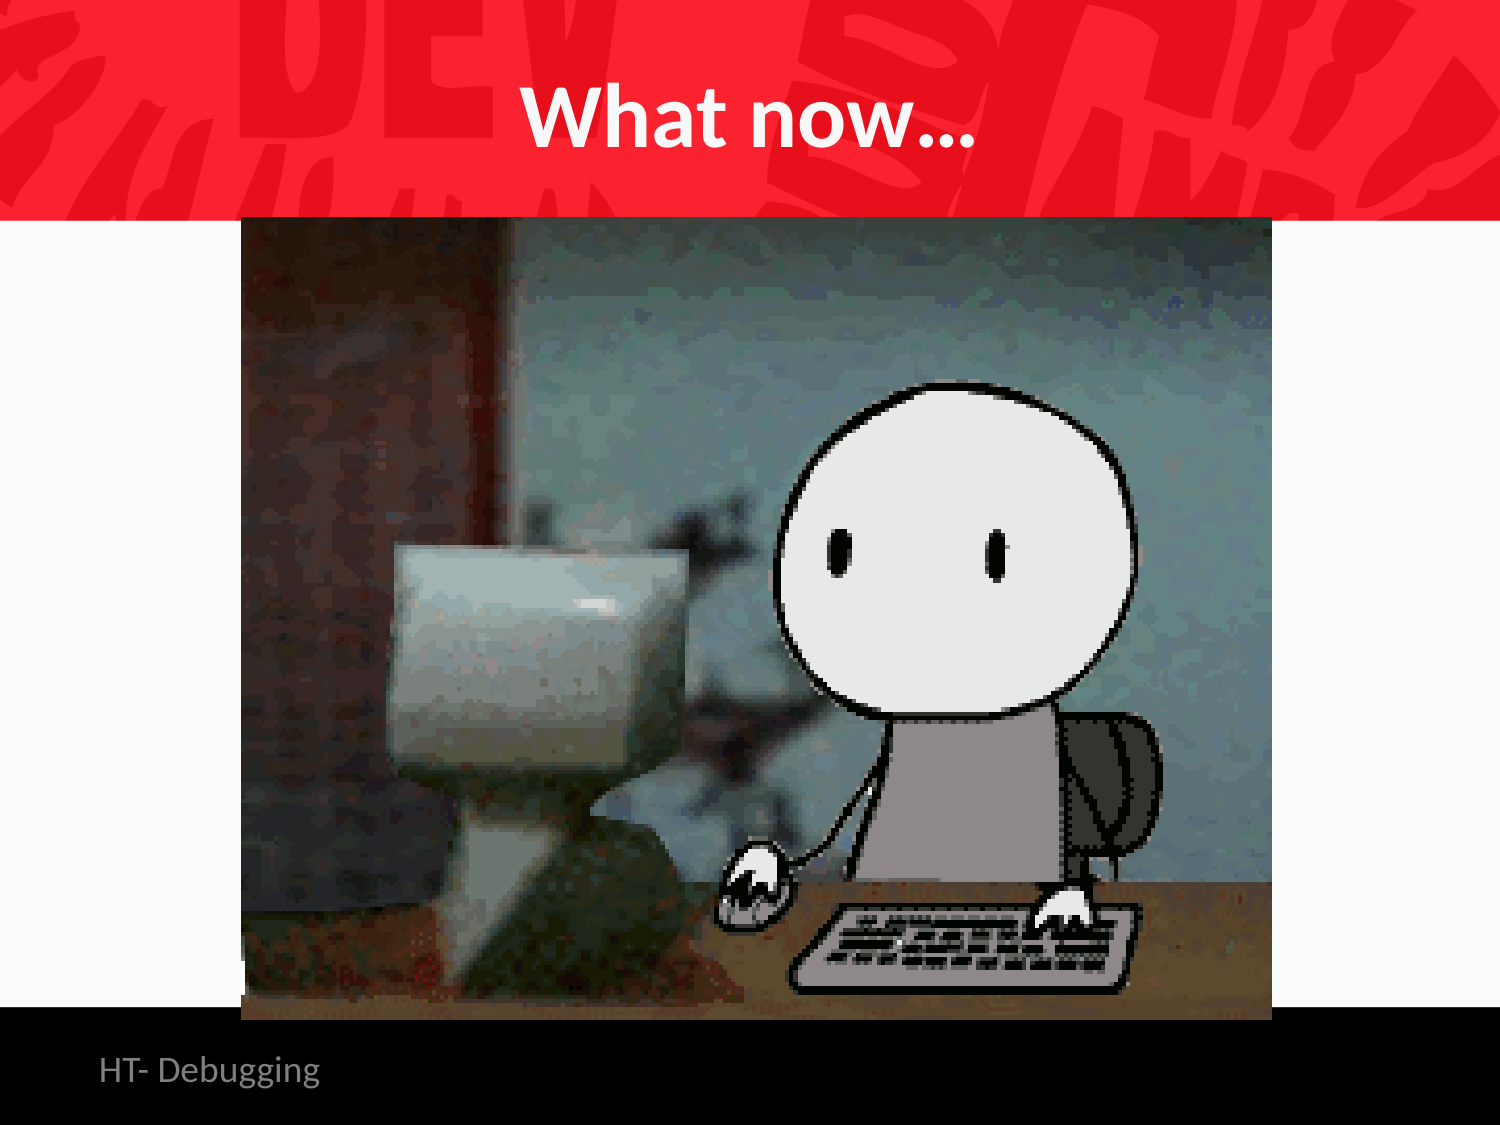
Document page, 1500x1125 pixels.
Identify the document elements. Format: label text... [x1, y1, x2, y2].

picture [0, 0, 1500, 1125]
title What now… [75, 17, 1425, 205]
footer HT- Debugging [83, 1038, 1434, 1098]
